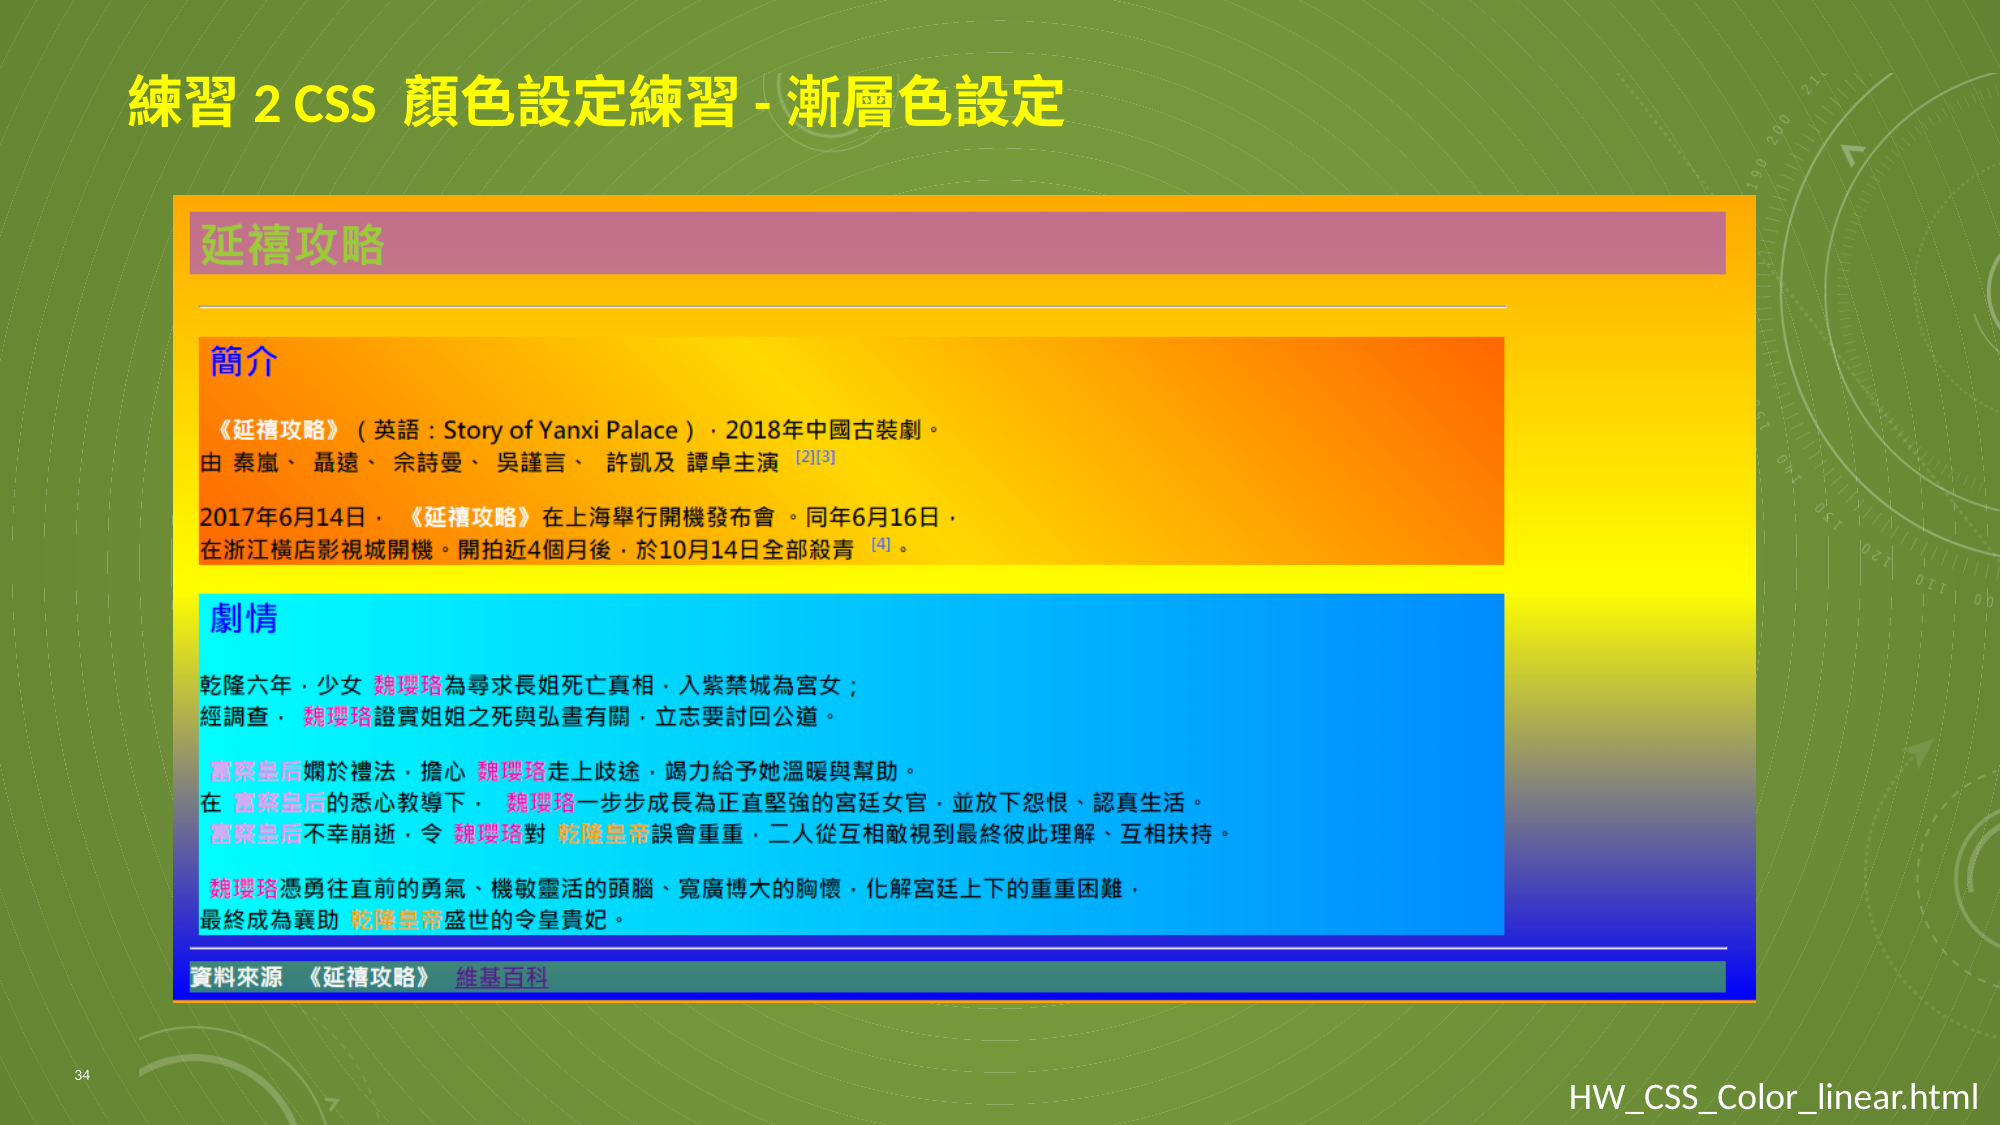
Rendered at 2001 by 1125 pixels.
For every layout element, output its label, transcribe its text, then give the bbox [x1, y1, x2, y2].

picture [139, 73, 2001, 1125]
title 練習2 CSS 顏色設定練習-漸層色設定 [112, 24, 1775, 177]
text_box HW_CSS_Color_linear.html [1554, 1064, 1995, 1125]
slide_number 34 [14, 1043, 106, 1106]
